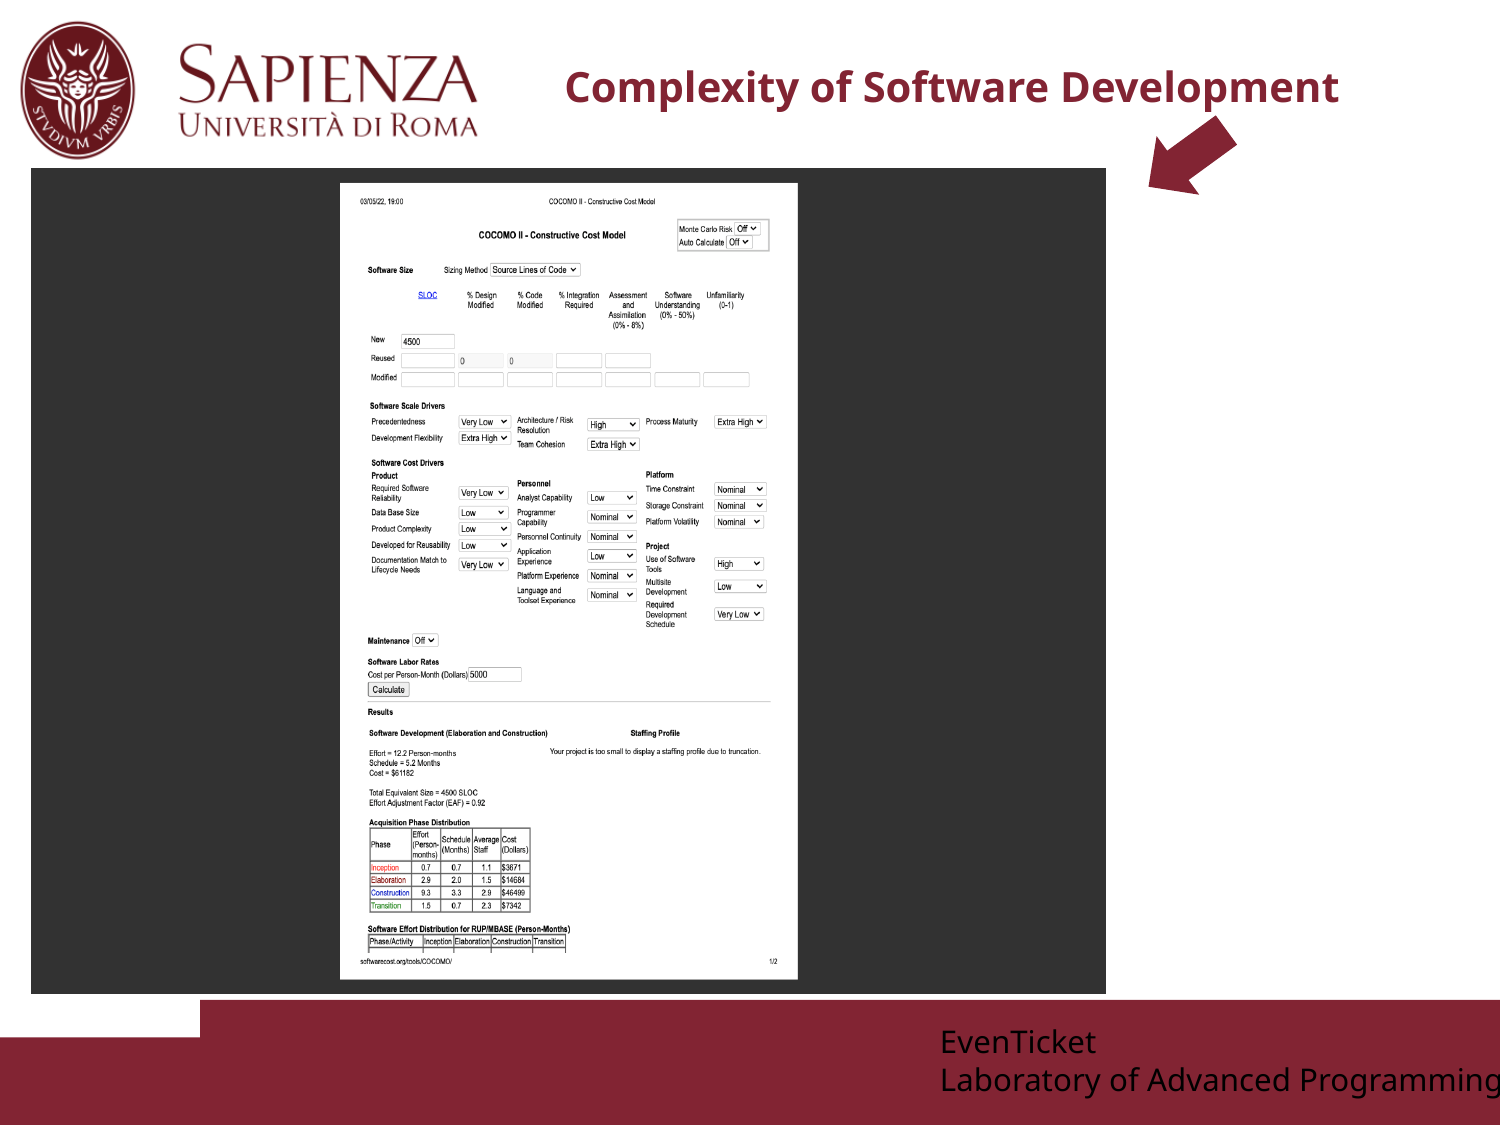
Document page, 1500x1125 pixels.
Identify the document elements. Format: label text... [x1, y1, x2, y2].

text_box Complexity of Software Development [500, 53, 1453, 119]
text_box EvenTicket Laboratory of Advanced Programming [924, 1007, 1500, 1125]
text_box [1148, 115, 1238, 195]
picture [5, 4, 1106, 994]
